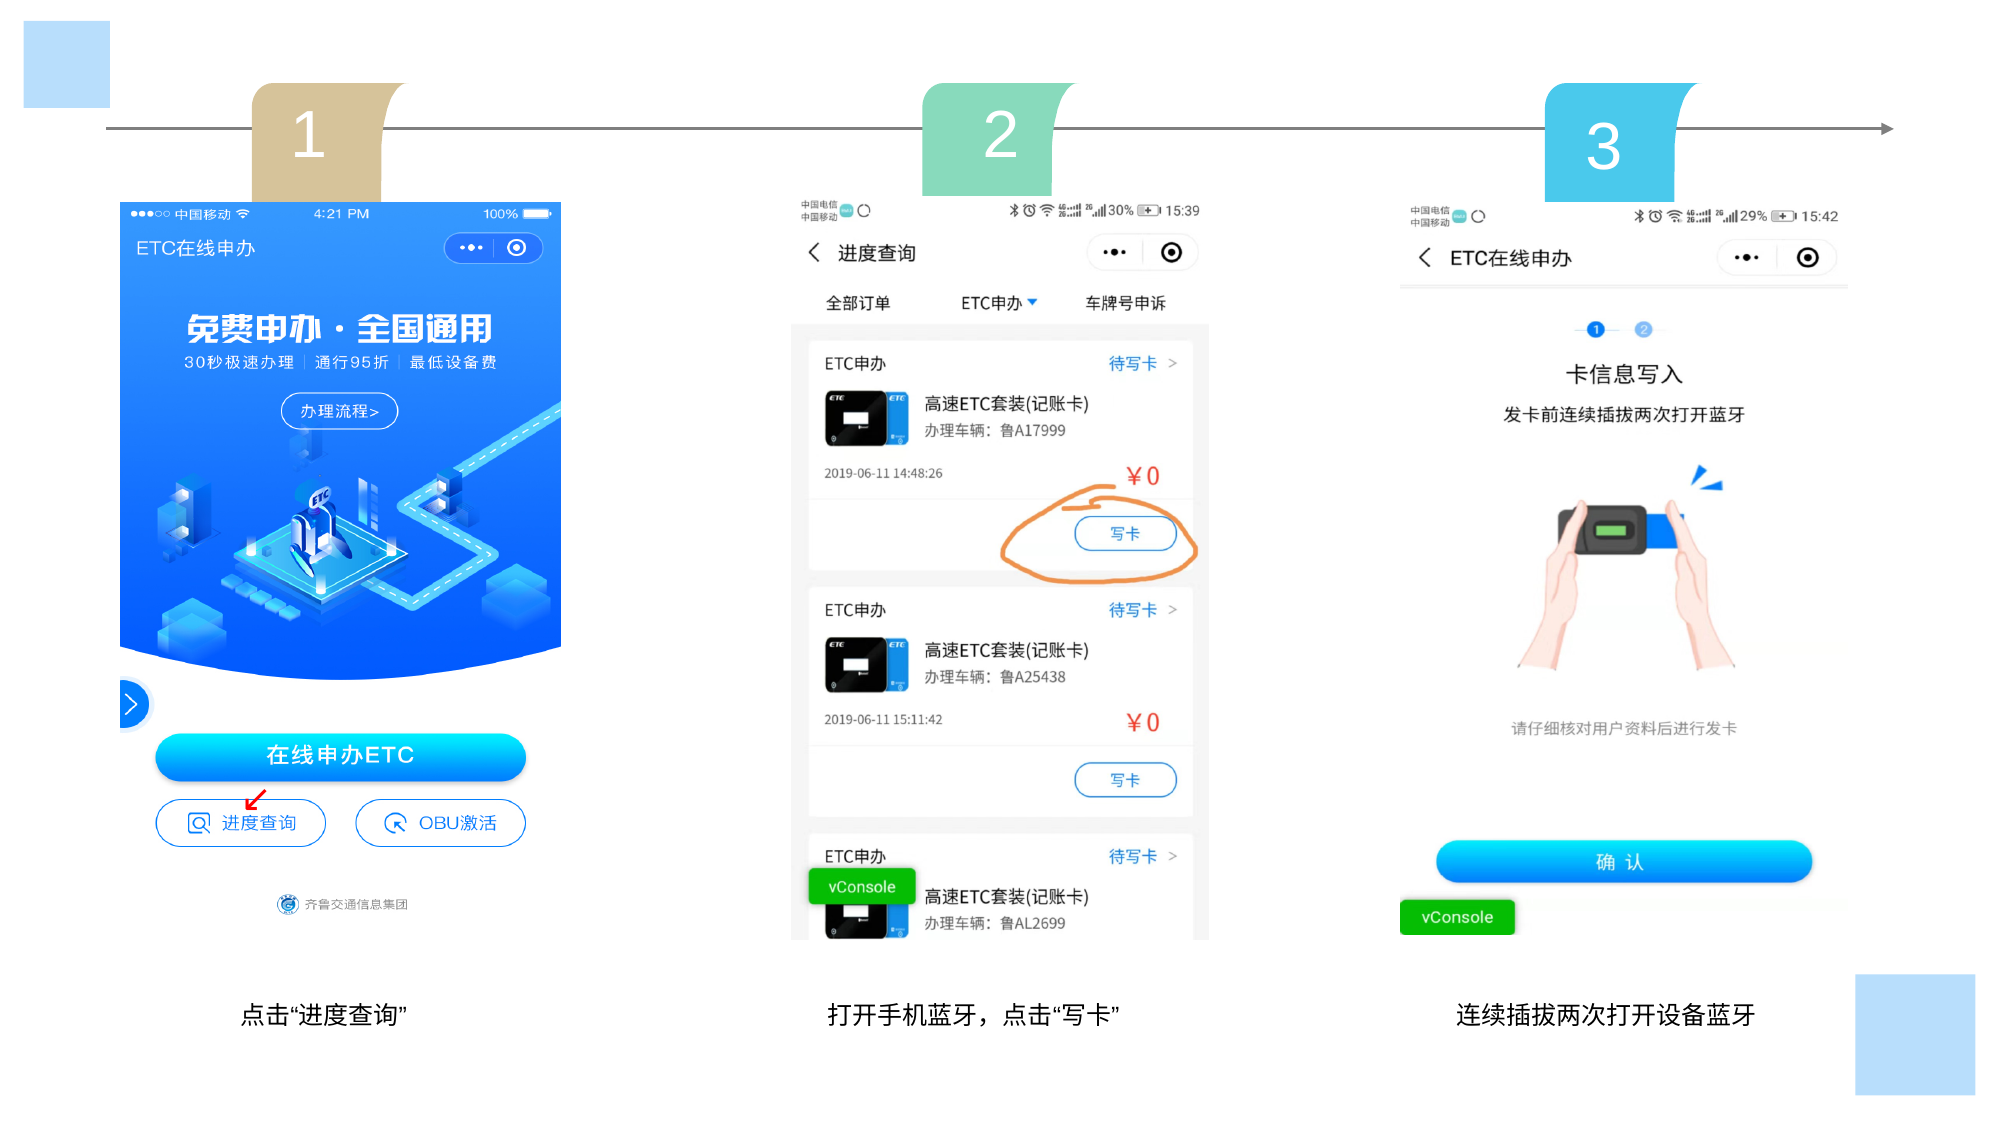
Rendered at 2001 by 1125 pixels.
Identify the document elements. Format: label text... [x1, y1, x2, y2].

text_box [921, 82, 1080, 196]
text_box 点击“进度查询” [232, 991, 448, 1037]
picture [119, 201, 561, 929]
text_box [1544, 83, 1703, 201]
picture [1399, 201, 1848, 935]
text_box 打开手机蓝牙，点击“写卡” [820, 991, 1209, 1037]
text_box 1 [263, 82, 365, 178]
text_box 3 [1559, 95, 1661, 191]
text_box [251, 83, 409, 201]
text_box 连续插拔两次打开设备蓝牙 [1448, 991, 1838, 1037]
text_box [1677, 122, 1894, 136]
picture [790, 196, 1209, 940]
